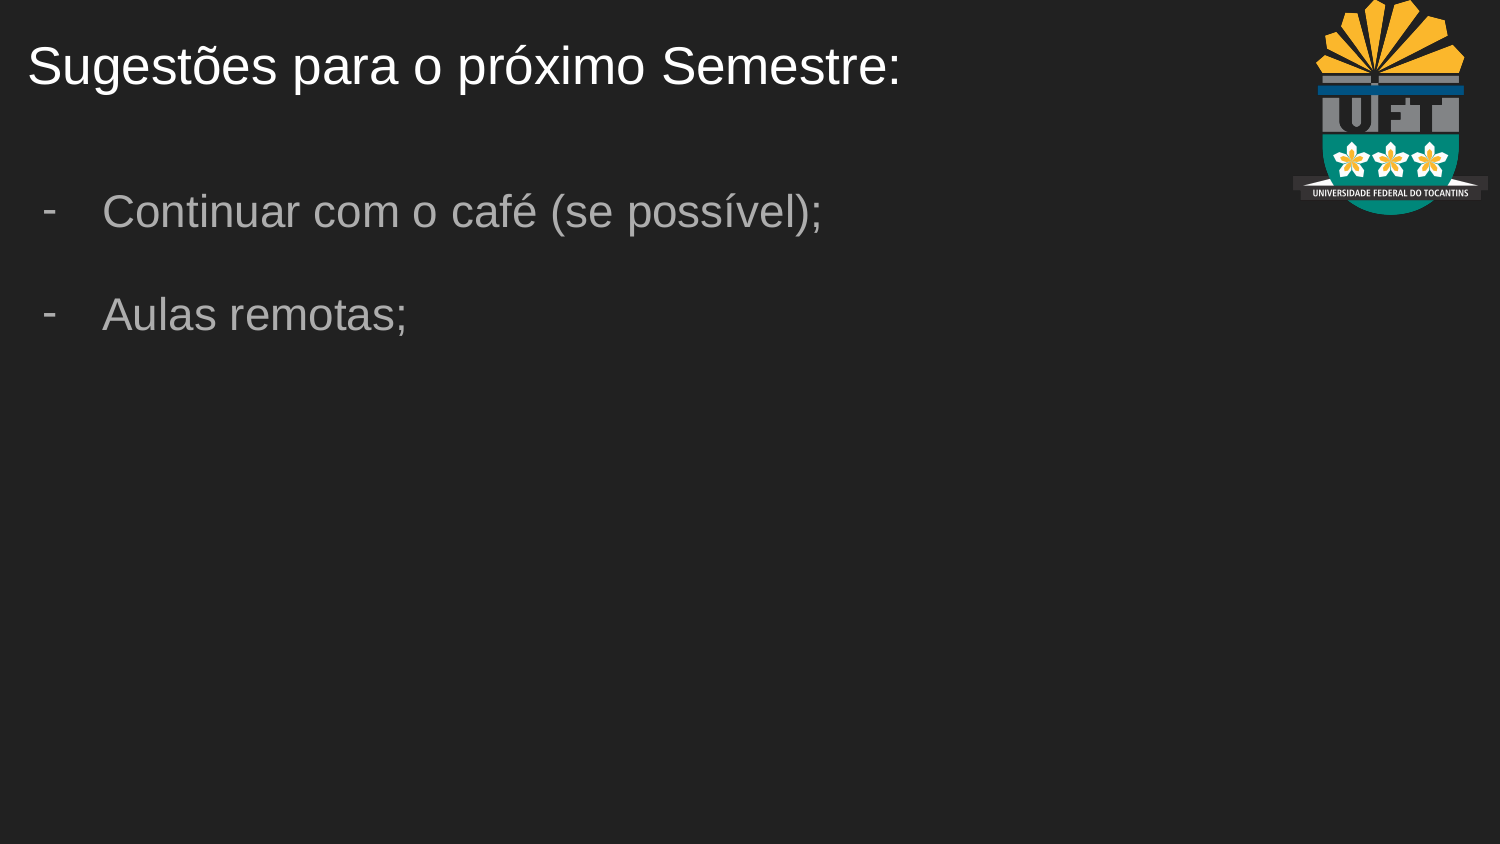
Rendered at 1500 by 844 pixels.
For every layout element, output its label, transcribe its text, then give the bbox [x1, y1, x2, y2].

title Sugestões para o próximo Semestre: [12, 16, 1287, 111]
text_box Continuar com o café (se possível); Aulas remotas; [12, 138, 1267, 355]
picture [1292, 0, 1488, 215]
